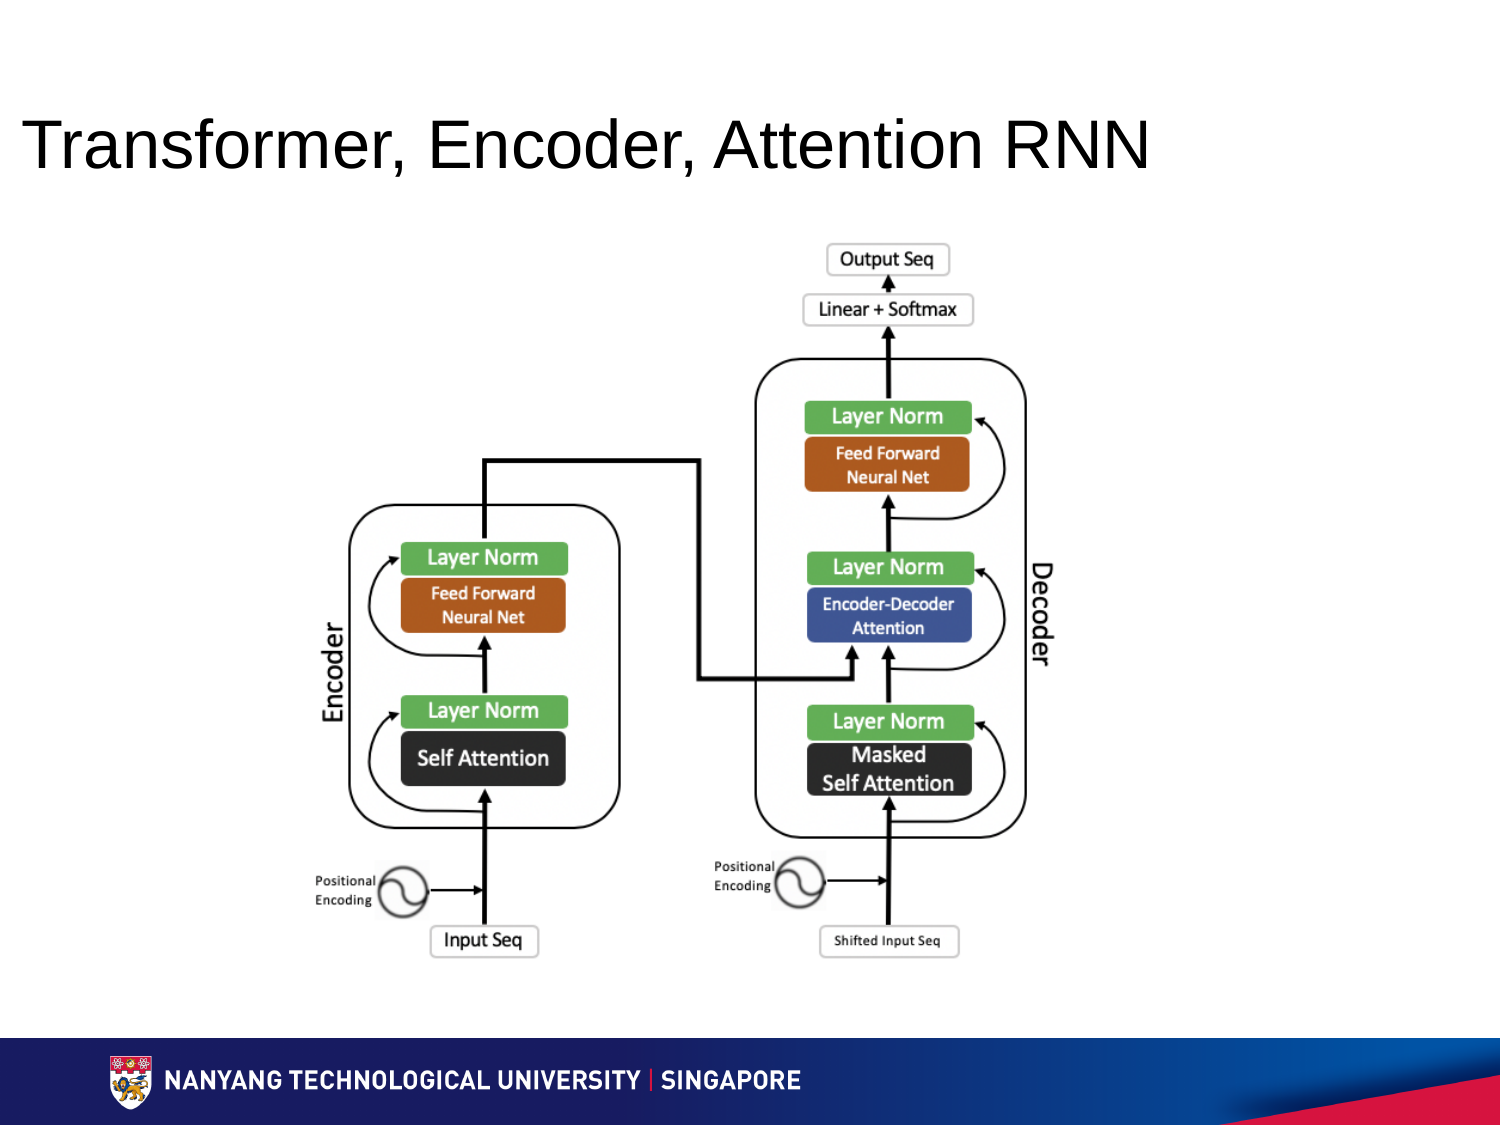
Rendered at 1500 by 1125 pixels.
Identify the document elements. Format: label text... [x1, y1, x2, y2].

picture [0, 1038, 1500, 1125]
picture [303, 231, 1071, 980]
title Transformer, Encoder, Attention RNN [6, 0, 1265, 283]
